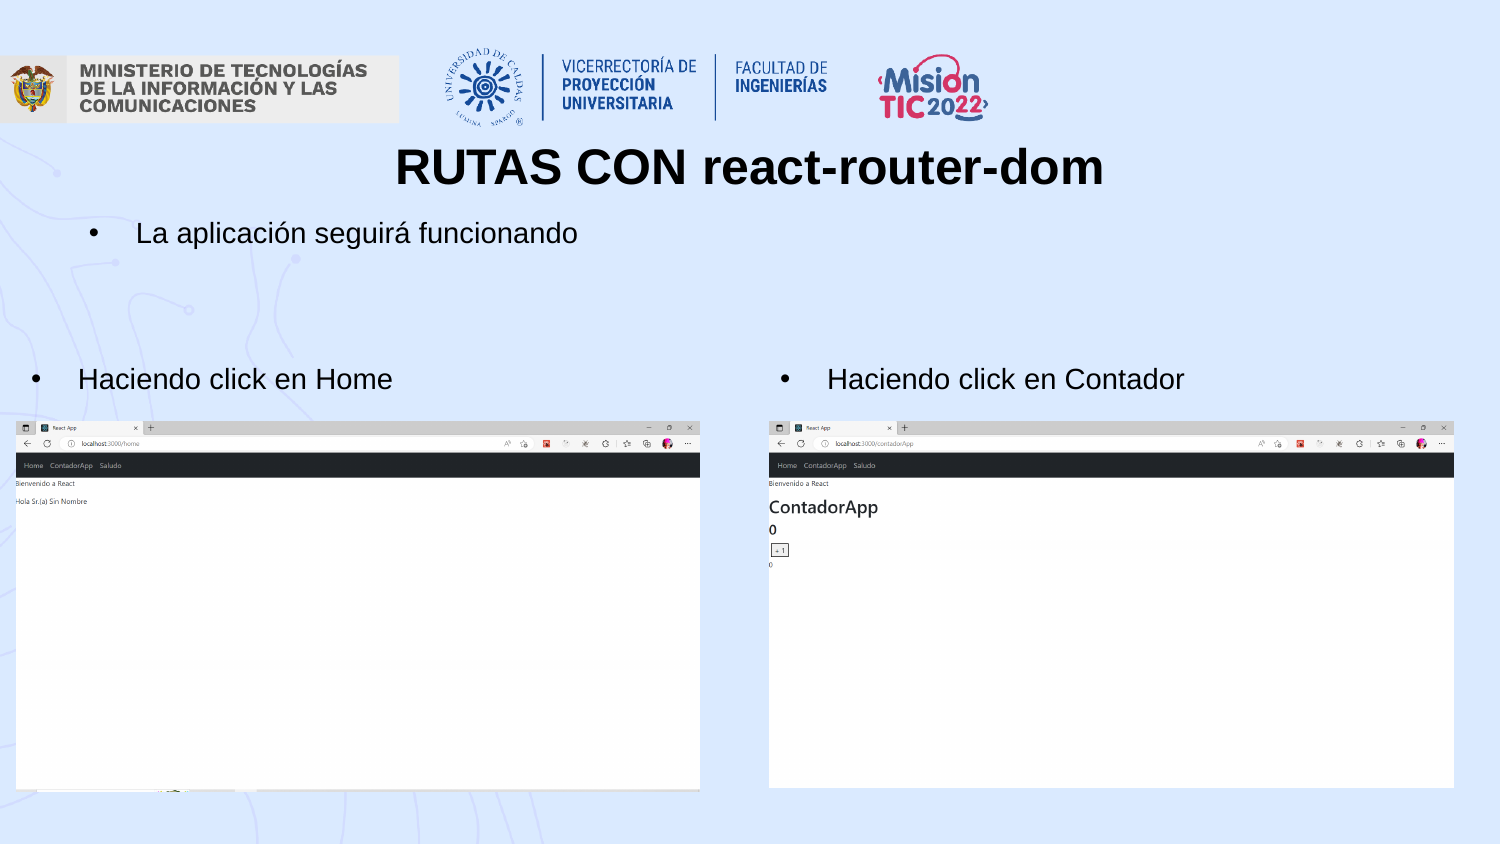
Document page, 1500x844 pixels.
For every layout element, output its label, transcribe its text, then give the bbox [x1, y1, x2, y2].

text_box RUTAS CON react-router-dom [196, 127, 1304, 202]
text_box La aplicación seguirá funcionando [74, 207, 1466, 257]
text_box Haciendo click en Home [16, 353, 555, 403]
text_box Haciendo click en Contador [765, 353, 1304, 403]
picture [0, 0, 1500, 844]
